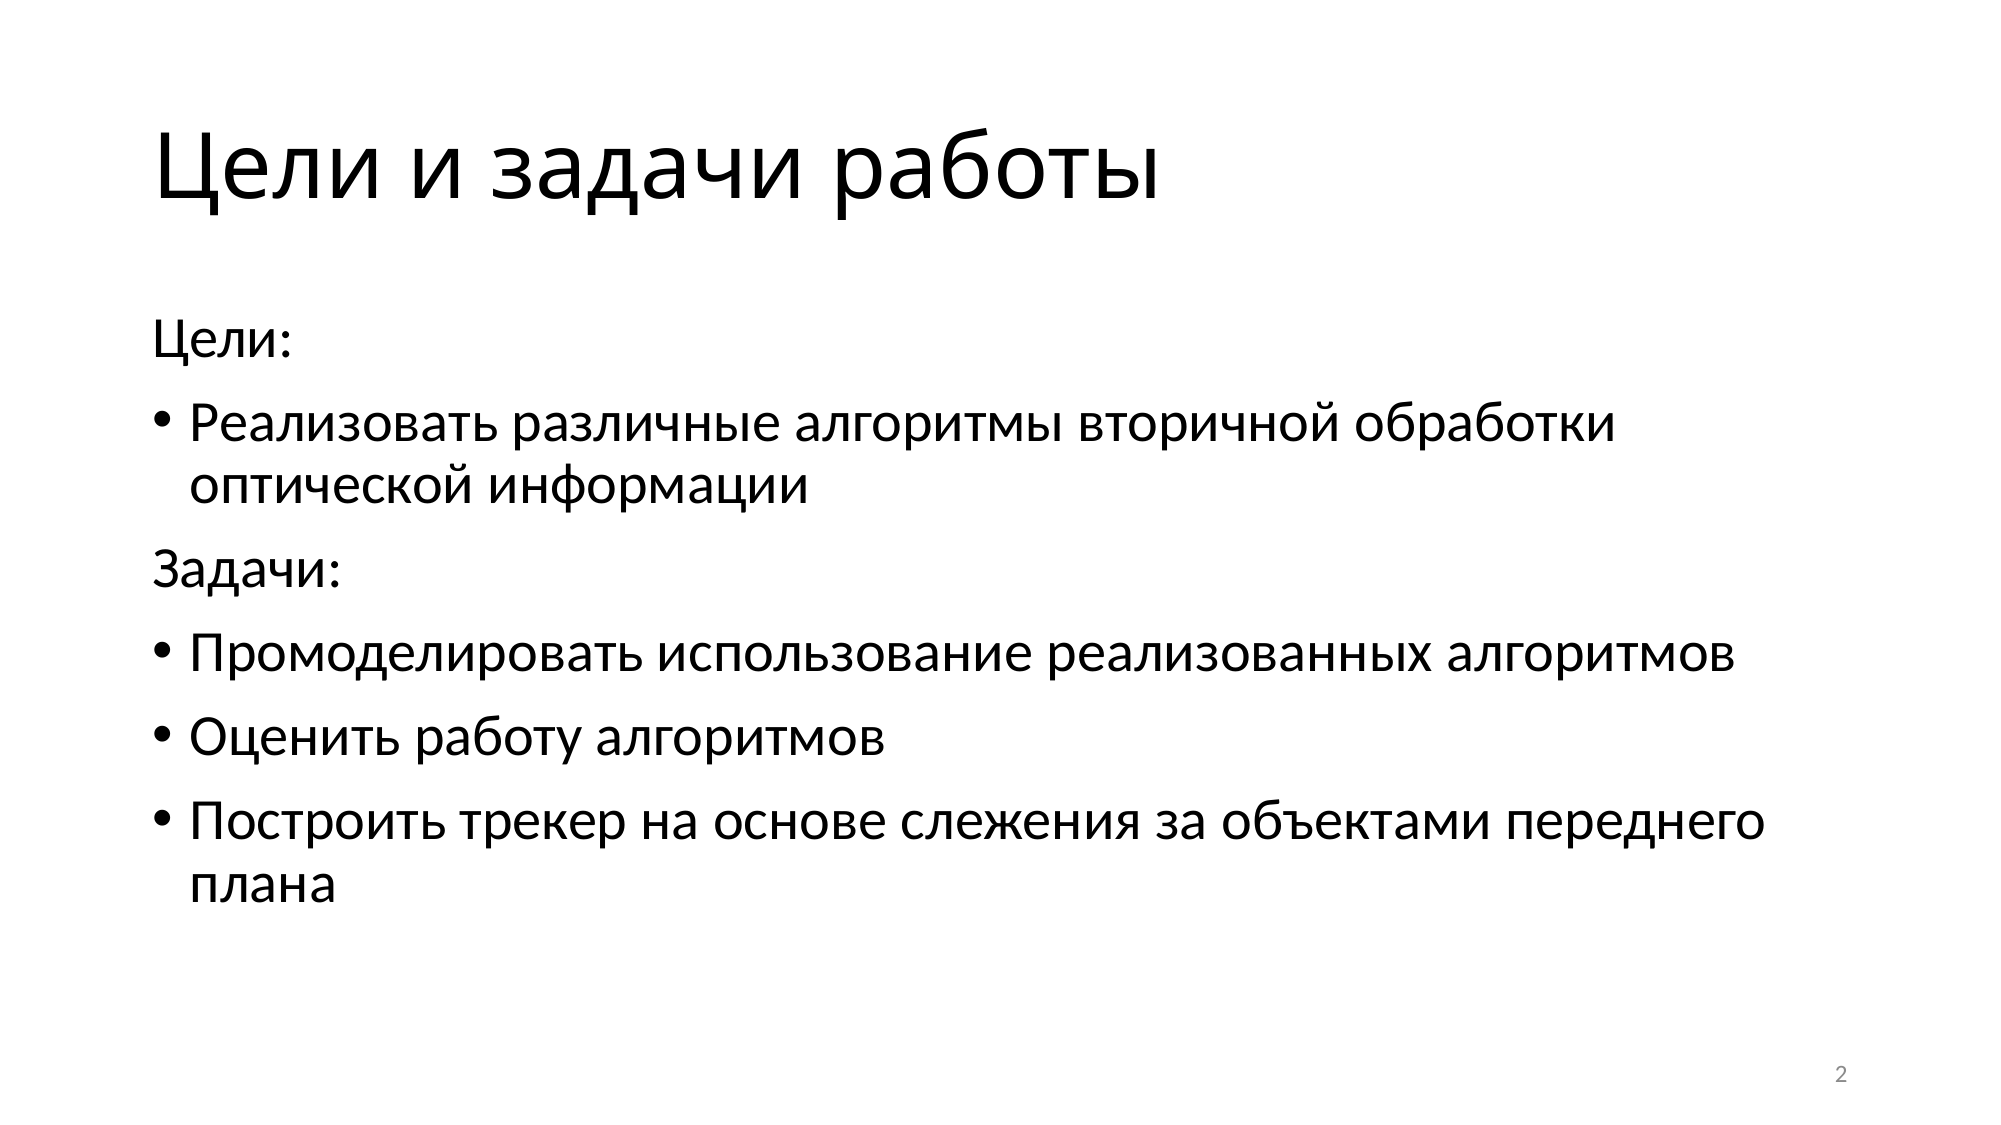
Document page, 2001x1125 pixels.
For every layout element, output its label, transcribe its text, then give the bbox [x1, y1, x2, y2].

slide_number 2 [1412, 1042, 1863, 1103]
title Цели и задачи работы [137, 59, 1863, 278]
list Цели: Реализовать различные алгоритмы вторичной обработки оптической информации Задачи: Промоделировать использование реализованных алгоритмов Оценить работу алгоритмов Построить трекер на основе слежения за объектами переднего плана [137, 299, 1863, 1014]
